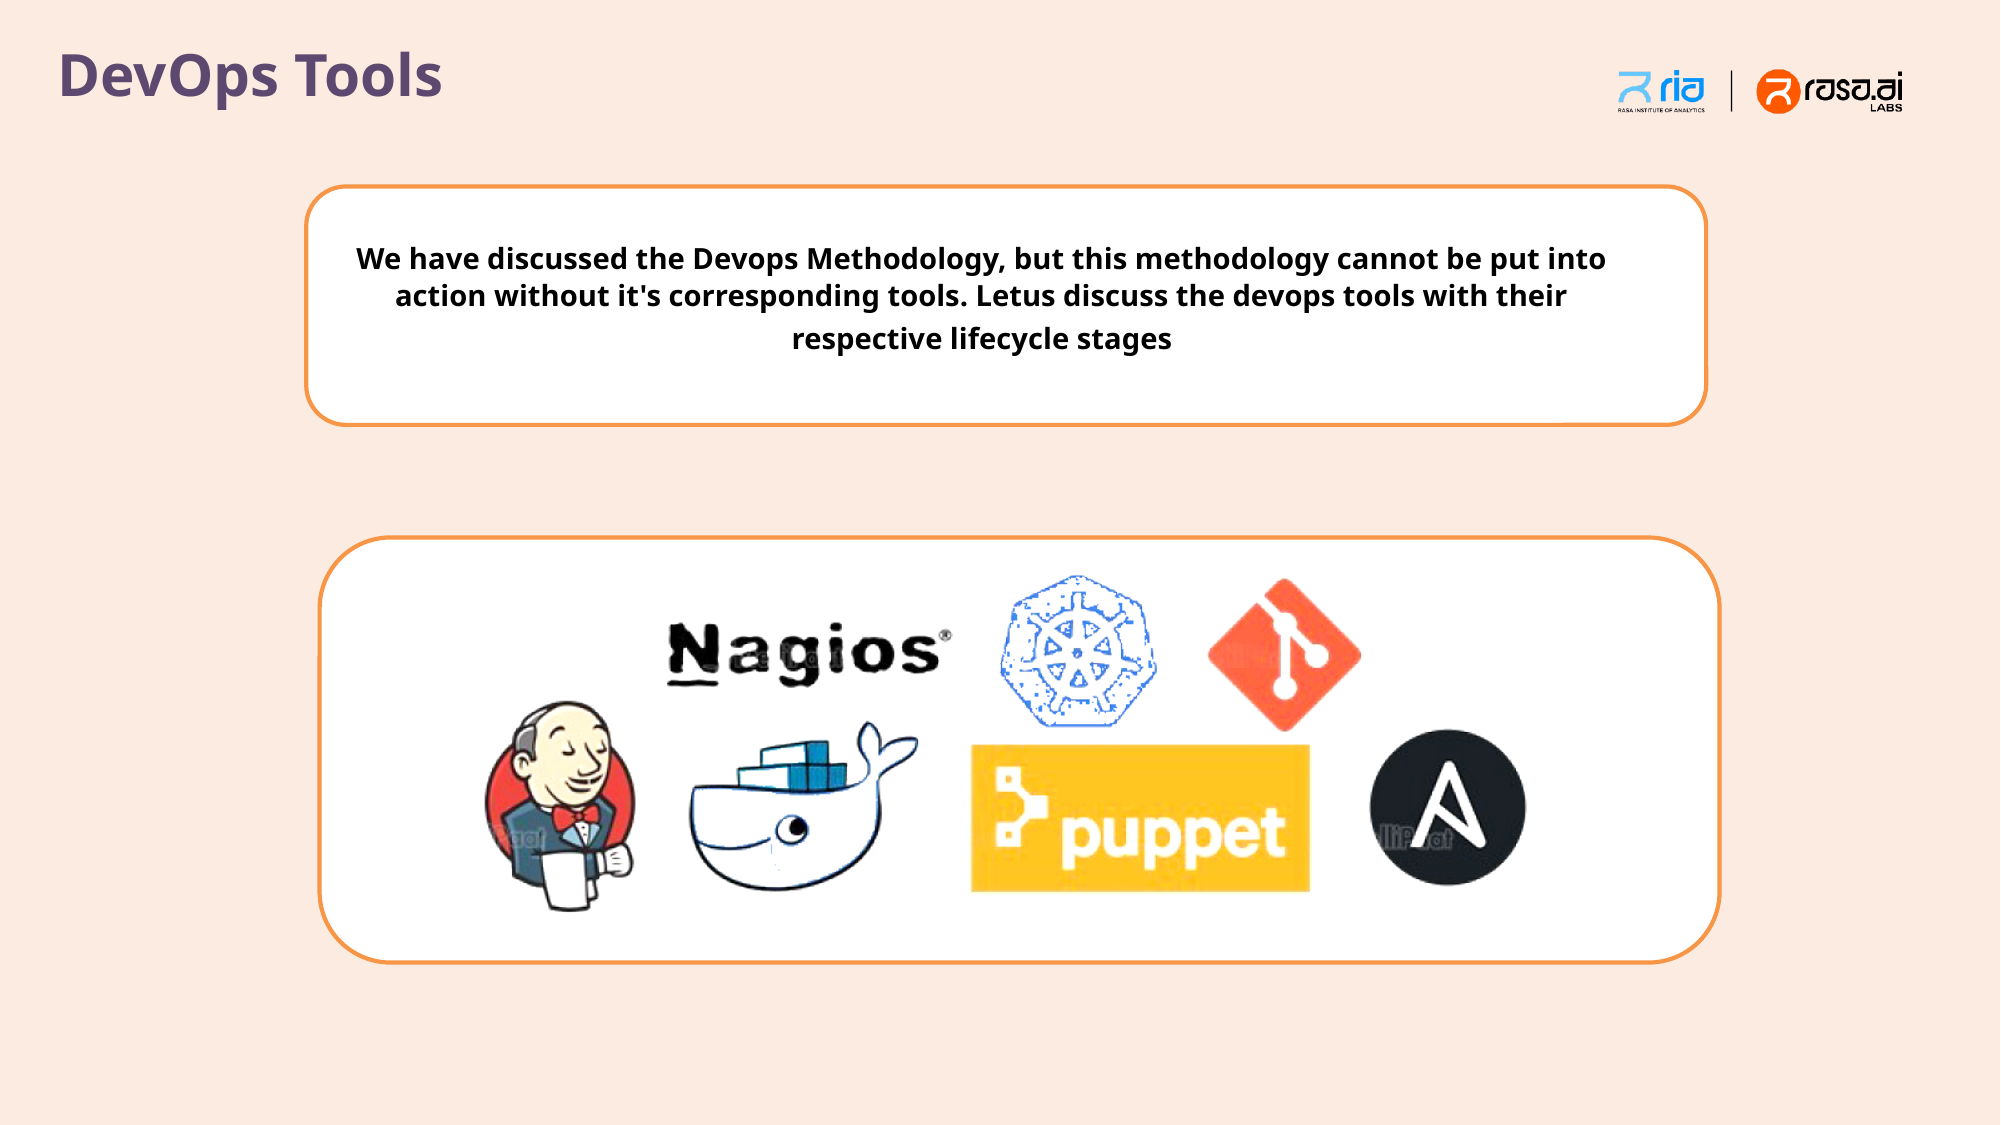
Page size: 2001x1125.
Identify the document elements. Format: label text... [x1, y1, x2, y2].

picture [442, 552, 1571, 923]
text_box [304, 184, 1709, 427]
title DevOps Tools [55, 35, 493, 227]
text_box [317, 535, 1722, 965]
picture [1616, 67, 1902, 114]
text_box We have discussed the Devops Methodology, but this methodology cannot be put into action without it's corresponding tools. Letus discuss the devops tools with their respective lifecycle stages [319, 235, 1644, 356]
